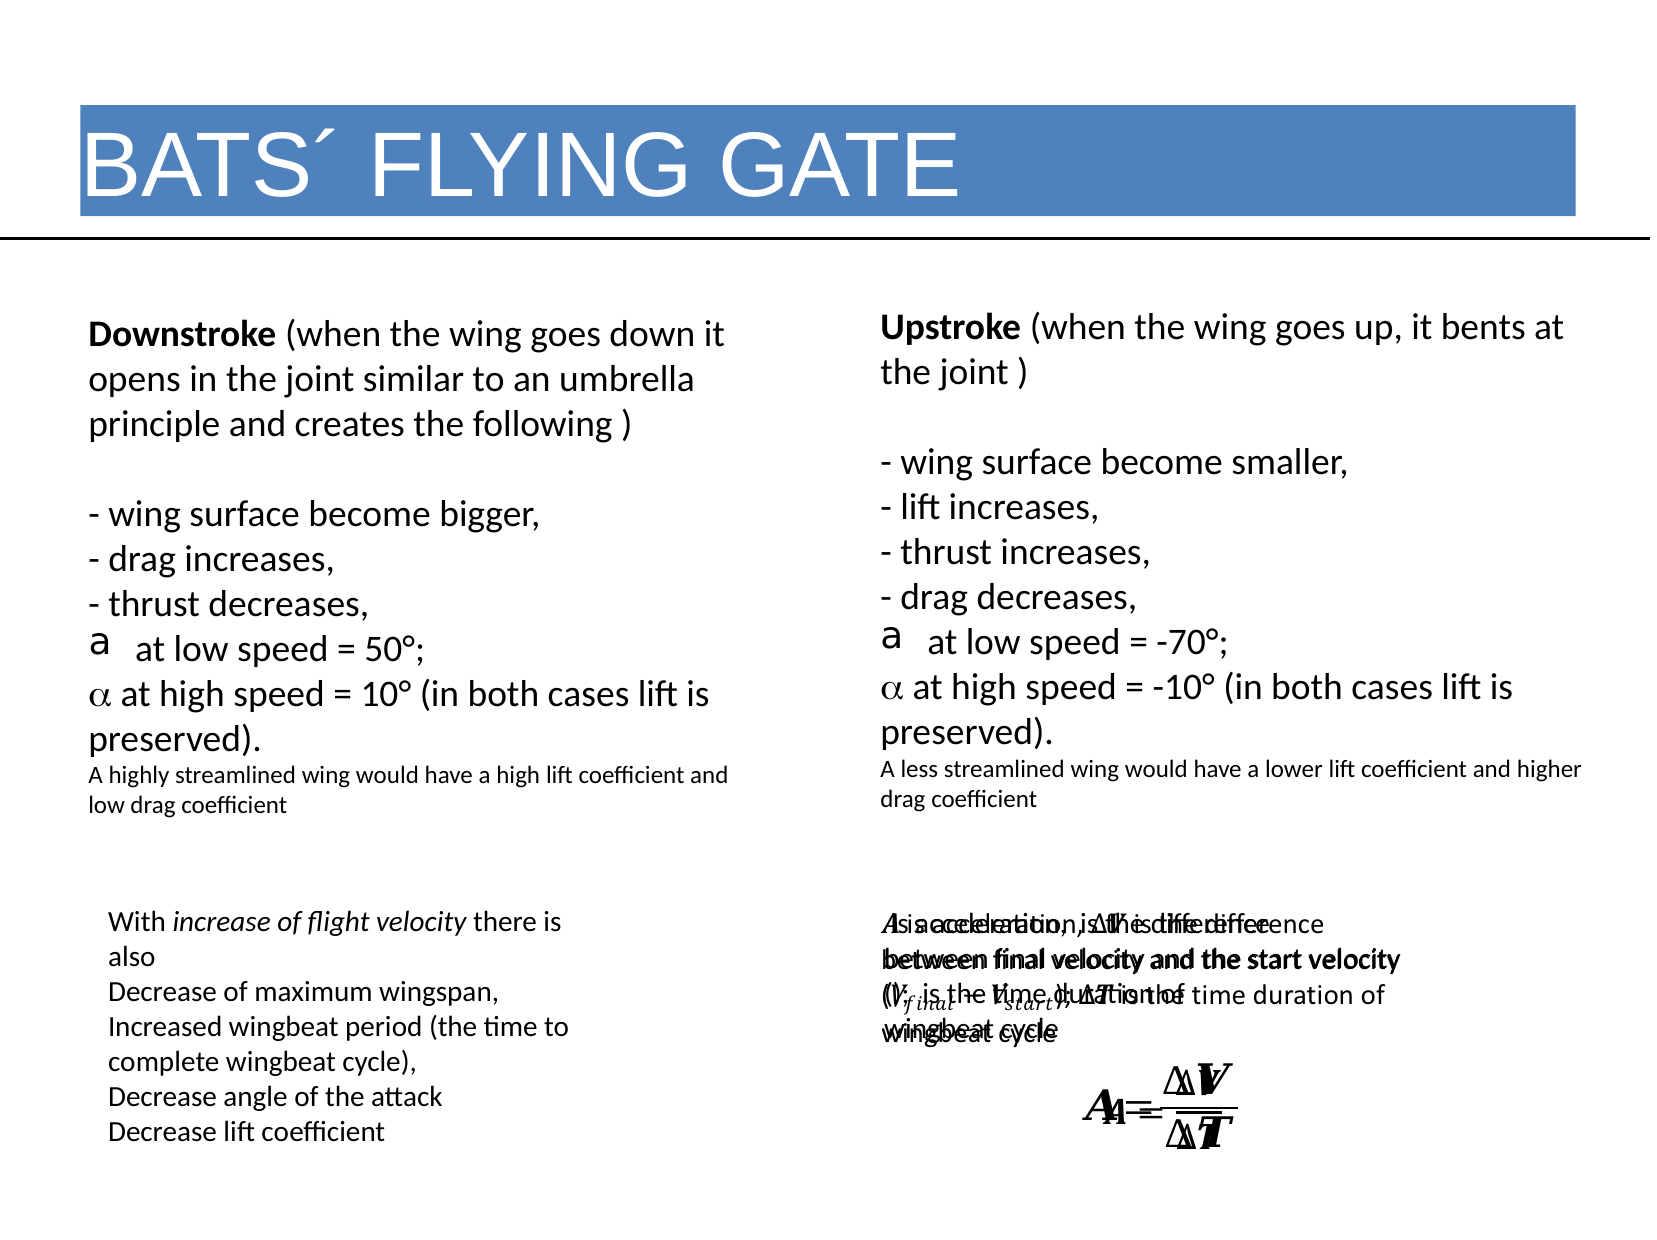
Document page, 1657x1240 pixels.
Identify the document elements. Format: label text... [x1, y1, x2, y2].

text_box [1080, 1058, 1241, 1158]
text_box BATS´ FLYING GATE [80, 105, 1576, 217]
text_box Upstroke (when the wing goes up, it bents at the joint ) - wing surface become smaller, - lift increases, - thrust increases, - drag decreases, at low speed = -70°;  at high speed = -10° (in both cases lift is preserved). A less streamlined wing would have a lower lift coefficient and higher drag coefficient [865, 294, 1616, 820]
text_box Downstroke (when the wing goes down it opens in the joint similar to an umbrella principle and creates the following ) - wing surface become bigger, - drag increases, - thrust decreases, at low speed = 50°;  at high speed = 10° (in both cases lift is preserved). A highly streamlined wing would have a high lift coefficient and low drag coefficient [73, 301, 762, 916]
text_box With increase of flight velocity there is also Decrease of maximum wingspan, Increased wingbeat period (the time to complete wingbeat cycle), Decrease angle of the attack Decrease lift coefficient [93, 894, 628, 1190]
text_box [865, 897, 1427, 1058]
